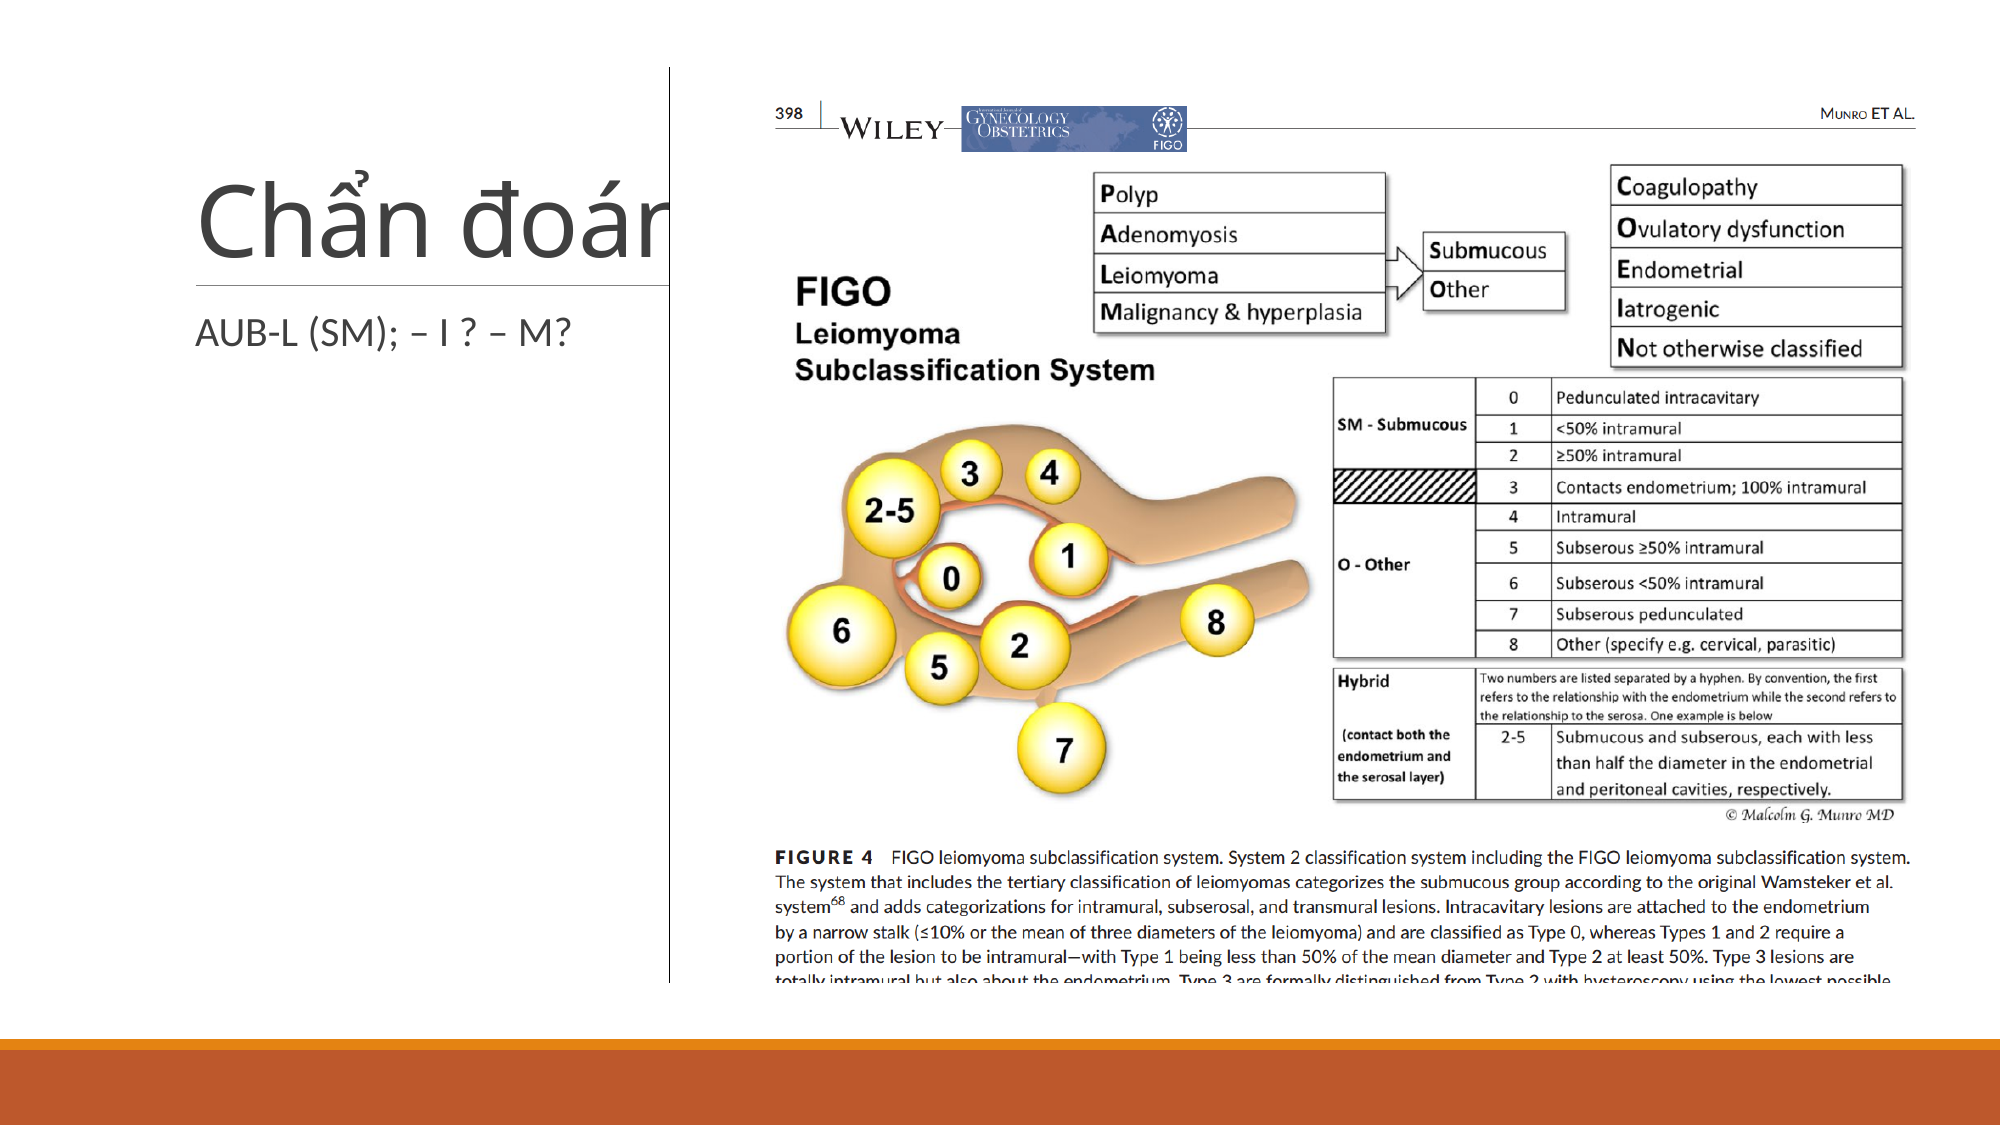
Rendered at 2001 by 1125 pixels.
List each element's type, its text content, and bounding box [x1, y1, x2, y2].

list AUB-L (SM); – I ? – M? [180, 302, 666, 963]
picture [668, 66, 1974, 984]
title Chẩn đoán: [180, 47, 1830, 285]
